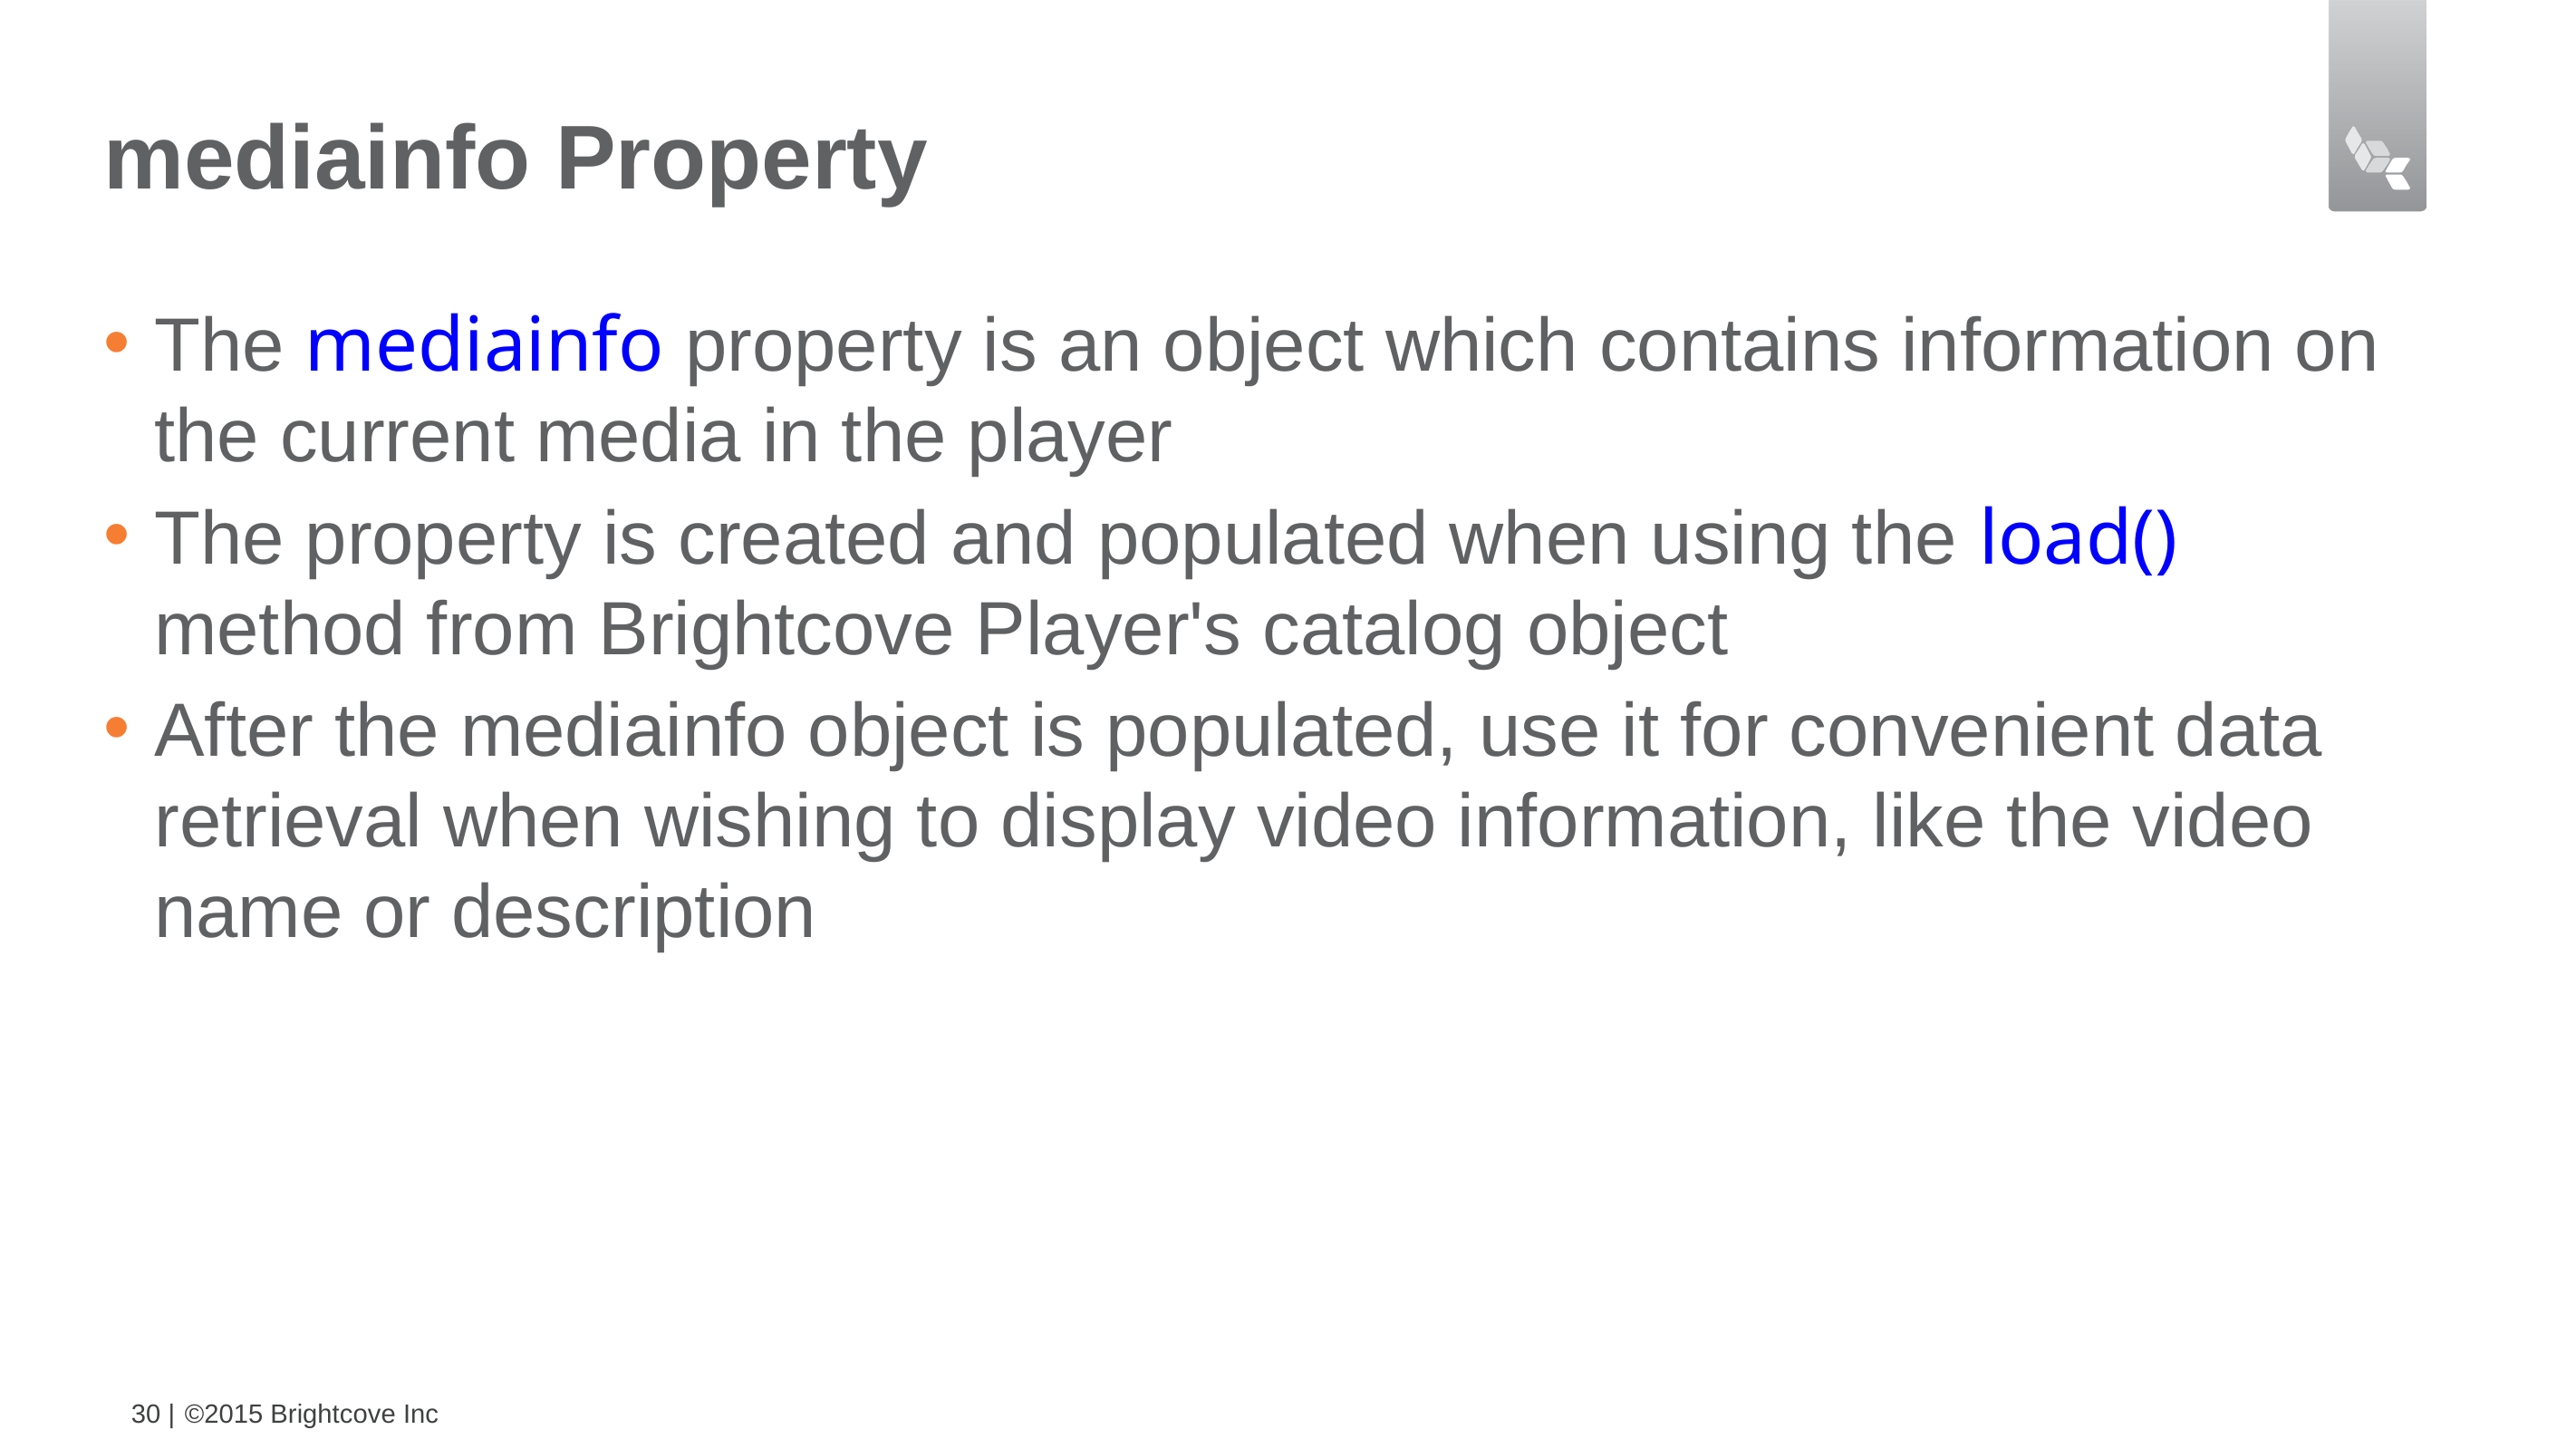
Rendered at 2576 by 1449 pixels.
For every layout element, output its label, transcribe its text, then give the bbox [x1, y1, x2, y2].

footer ©2015 Brightcove Inc [189, 1374, 988, 1449]
title mediainfo Property [80, 44, 2270, 260]
slide_number 30 | [88, 1374, 189, 1449]
list The mediainfo property is an object which contains information on the current media in the player The property is created and populated when using the load() method from Brightcove Player's catalog object After the mediainfo object is populated, use it for convenient data retrieval when wishing to display video information, like the video name or description [80, 284, 2441, 1302]
